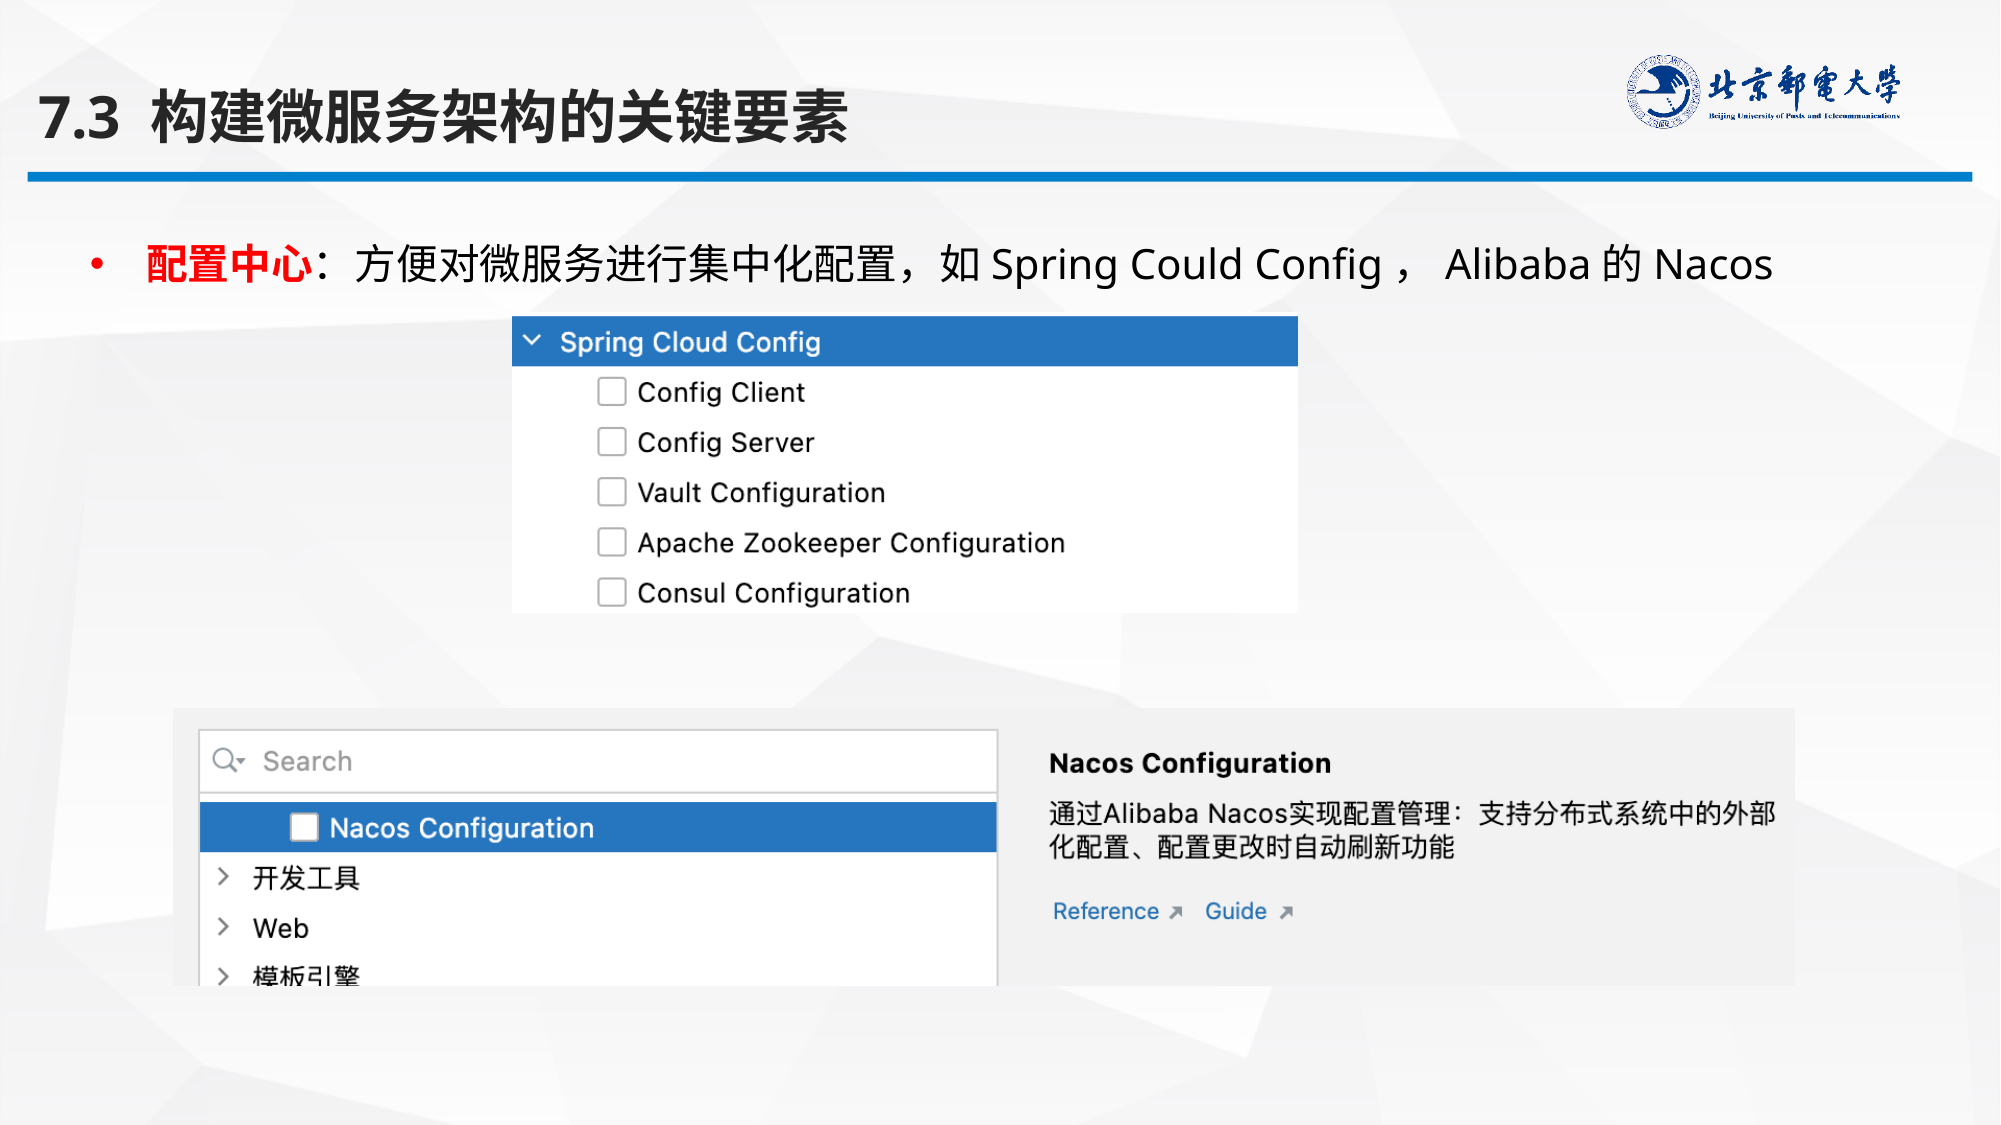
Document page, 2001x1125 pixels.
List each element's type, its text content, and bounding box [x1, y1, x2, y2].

picture [0, 0, 2000, 1125]
text_box [63, 202, 1953, 698]
text_box [26, 171, 1973, 183]
text_box 配置中心：方便对微服务进行集中化配置，如Spring Could Config，Alibaba的Nacos [0, 205, 1914, 296]
picture [512, 312, 1298, 613]
text_box 7.3 构建微服务架构的关键要素 [23, 73, 1083, 158]
